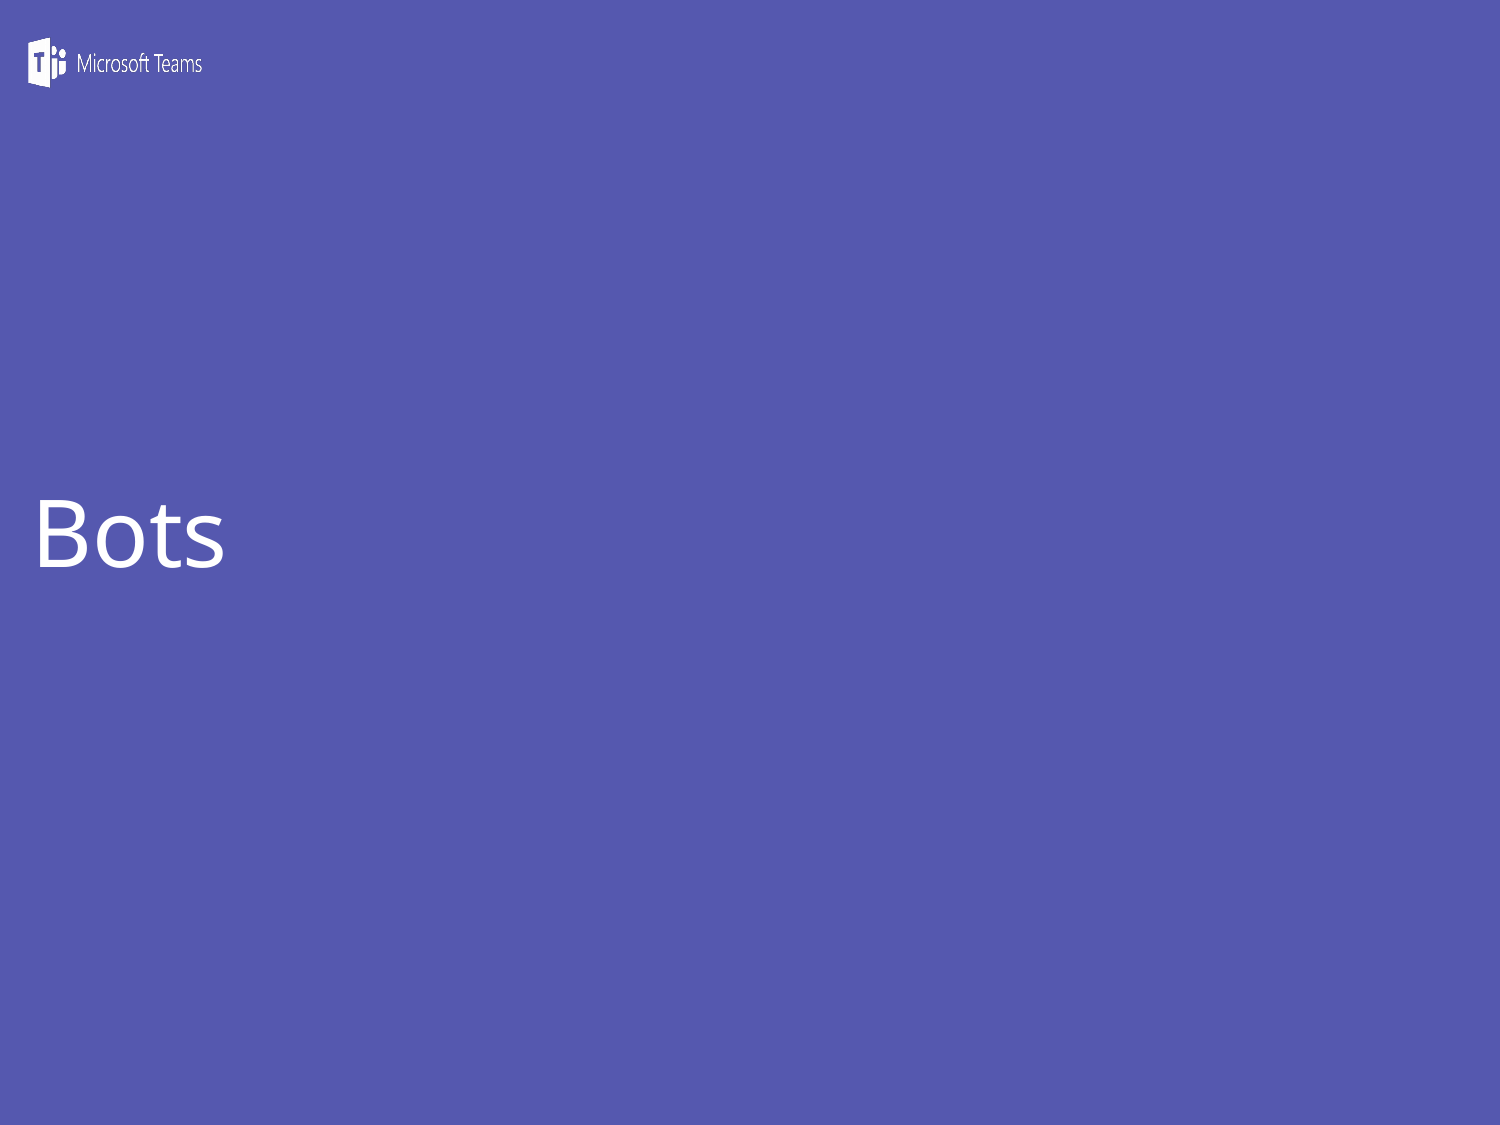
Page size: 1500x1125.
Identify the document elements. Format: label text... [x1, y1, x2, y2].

picture [18, 24, 212, 101]
title Bots [16, 338, 1229, 596]
